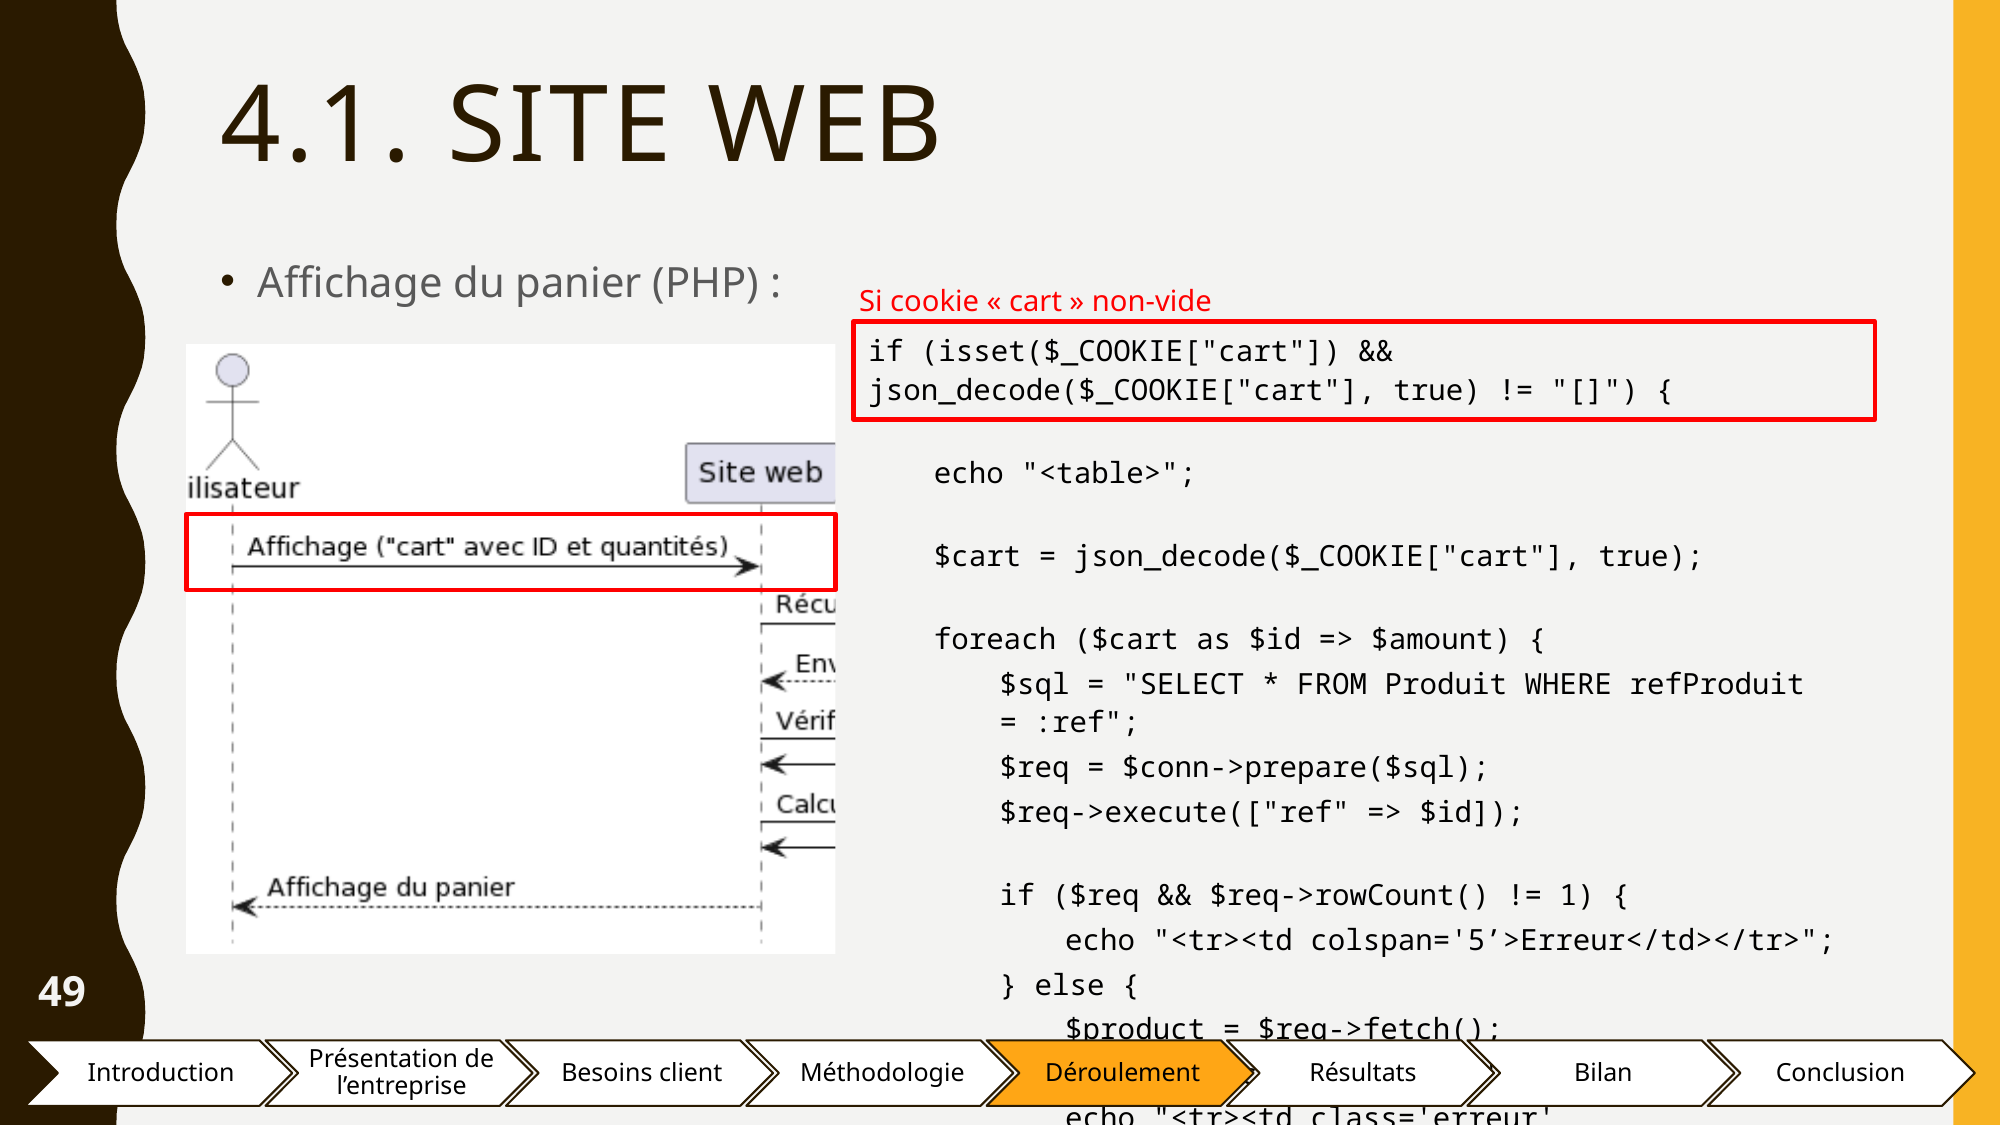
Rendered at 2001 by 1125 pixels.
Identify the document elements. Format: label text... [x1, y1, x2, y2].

text_box if (isset($_COOKIE["cart"]) && json_decode($_COOKIE["cart"], true) != "[]") { echo "<table>"; $cart = json_decode($_COOKIE["cart"], true); foreach ($cart as $id => $amount) { $sql = "SELECT * FROM Produit WHERE refProduit = :ref"; $req = $conn->prepare($sql); $req->execute(["ref" => $id]); if ($req && $req->rowCount() != 1) { echo "<tr><td colspan='5’>Erreur</td></tr>"; } else { $product = $req->fetch(); if ($product["qteProduit"] <= 0) { echo "<tr><td class='erreur' colspan='5'>Produit en rupture de stock</td></tr>"; } echo "<tr> <form action='panier.php' method='POST’> <td class='nom'>" . $product["nomProduit"] . "</td> <td class='couleur'>" . $product["couleurProduit"] . "</td> <td class='taille'>" . $product["tailleProduit"] . "</td> <td class='prix'>" . $product["prixProduit"] . " €</td> <td class='quantite'> - " . $amount . " + </td> </form> </tr>"; } echo "</table>"; } [853, 421, 1875, 1018]
text_box Si cookie « cart » non-vide [844, 271, 1896, 328]
text_box [852, 328, 1876, 421]
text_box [24, 1040, 1975, 1106]
title 4.1. Site web [205, 62, 1875, 196]
picture [186, 344, 836, 954]
slide_number 49 [12, 961, 113, 1027]
text_box Affichage du panier (PHP) : [205, 243, 1875, 322]
